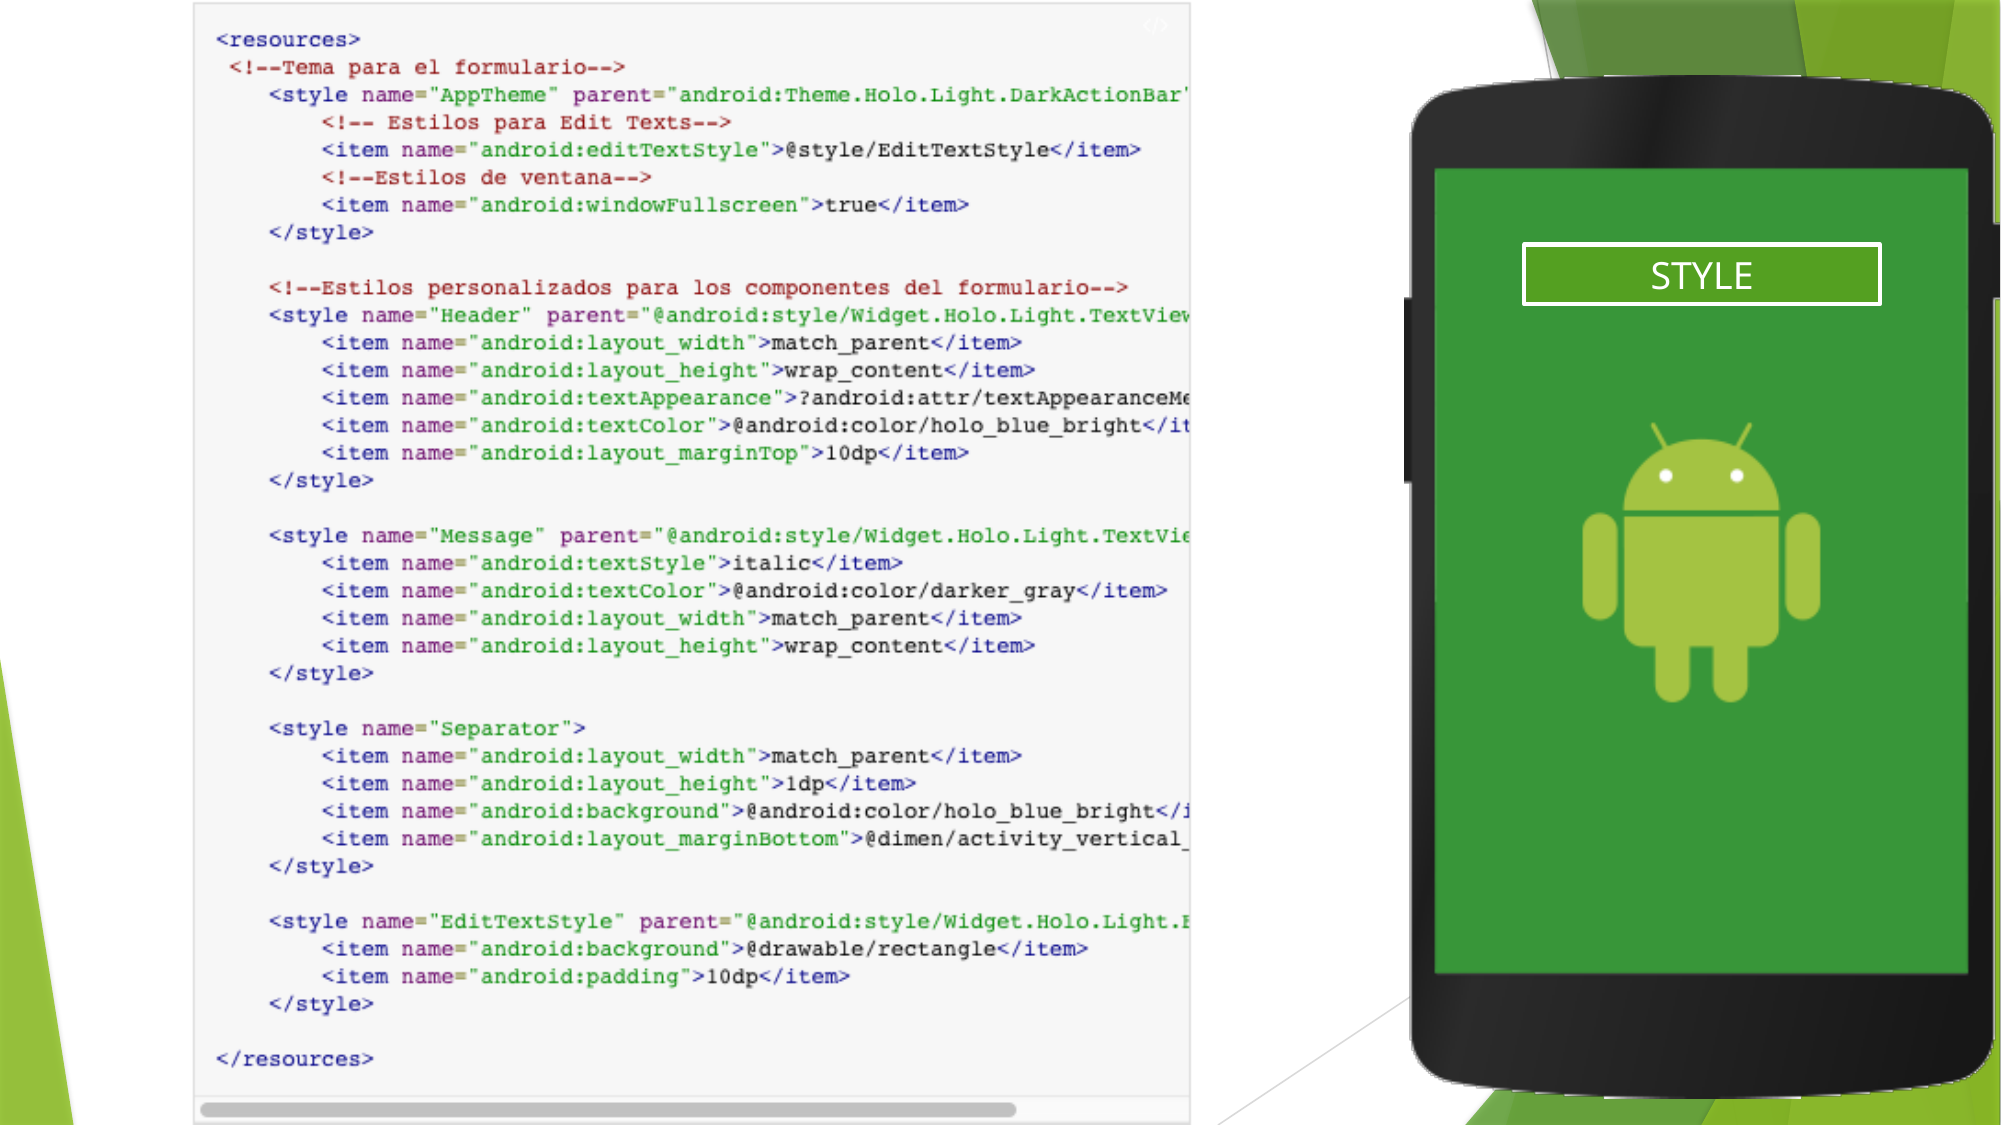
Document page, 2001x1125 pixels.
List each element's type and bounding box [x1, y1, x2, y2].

picture [1403, 75, 2000, 1100]
picture [186, 0, 1195, 1125]
